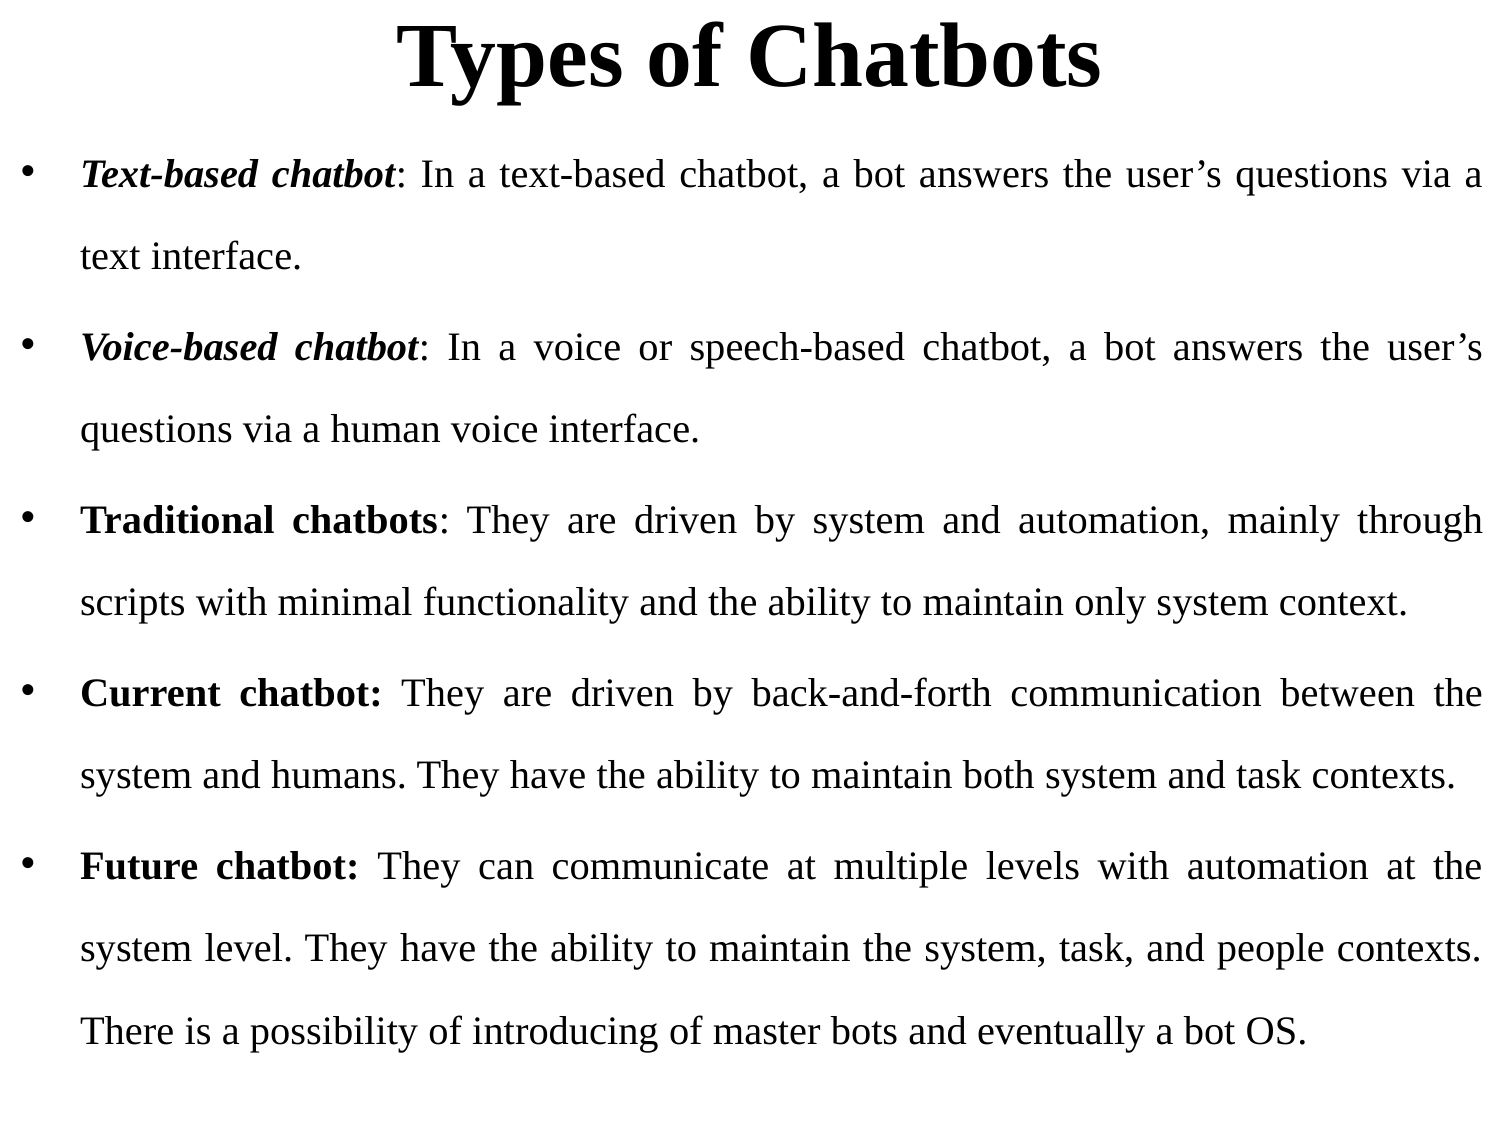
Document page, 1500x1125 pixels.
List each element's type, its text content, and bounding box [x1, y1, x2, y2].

title Types of Chatbots [74, 0, 1426, 104]
list Text-based chatbot: In a text-based chatbot, a bot answers the user’s questions via a text interface. Voice-based chatbot: In a voice or speech-based chatbot, a bot answers the user’s questions via a human voice interface. Traditional chatbots: They are driven by system and automation, mainly through scripts with minimal functionality and the ability to maintain only system context. Current chatbot: They are driven by back-and-forth communication between the system and humans. They have the ability to maintain both system and task contexts. Future chatbot: They can communicate at multiple levels with automation at the system level. They have the ability to maintain the system, task, and people contexts. There is a possibility of introducing of master bots and eventually a bot OS. [5, 104, 1500, 1076]
